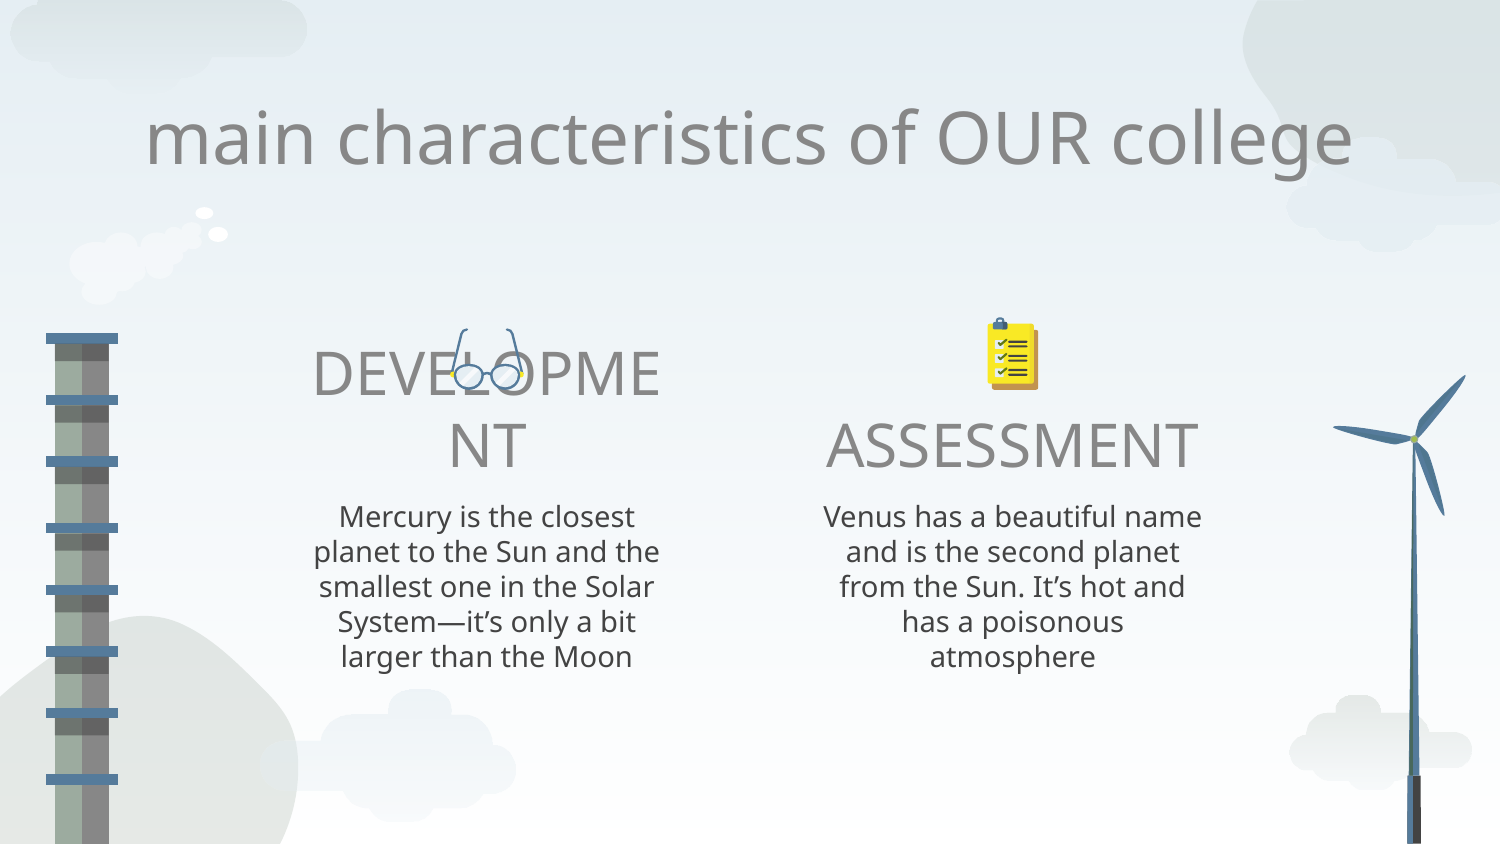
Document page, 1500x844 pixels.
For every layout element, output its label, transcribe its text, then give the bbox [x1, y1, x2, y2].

subtitle ASSESSMENT [806, 422, 1220, 483]
title main characteristics of OUR college [117, 100, 1383, 195]
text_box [987, 317, 1039, 391]
subtitle DEVELOPMENT [280, 422, 694, 483]
subtitle Mercury is the closest planet to the Sun and the smallest one in the Solar System—it’s only a bit larger than the Moon [280, 483, 694, 655]
subtitle Venus has a beautiful name and is the second planet from the Sun. It’s hot and has a poisonous atmosphere [806, 483, 1220, 655]
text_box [449, 328, 524, 391]
